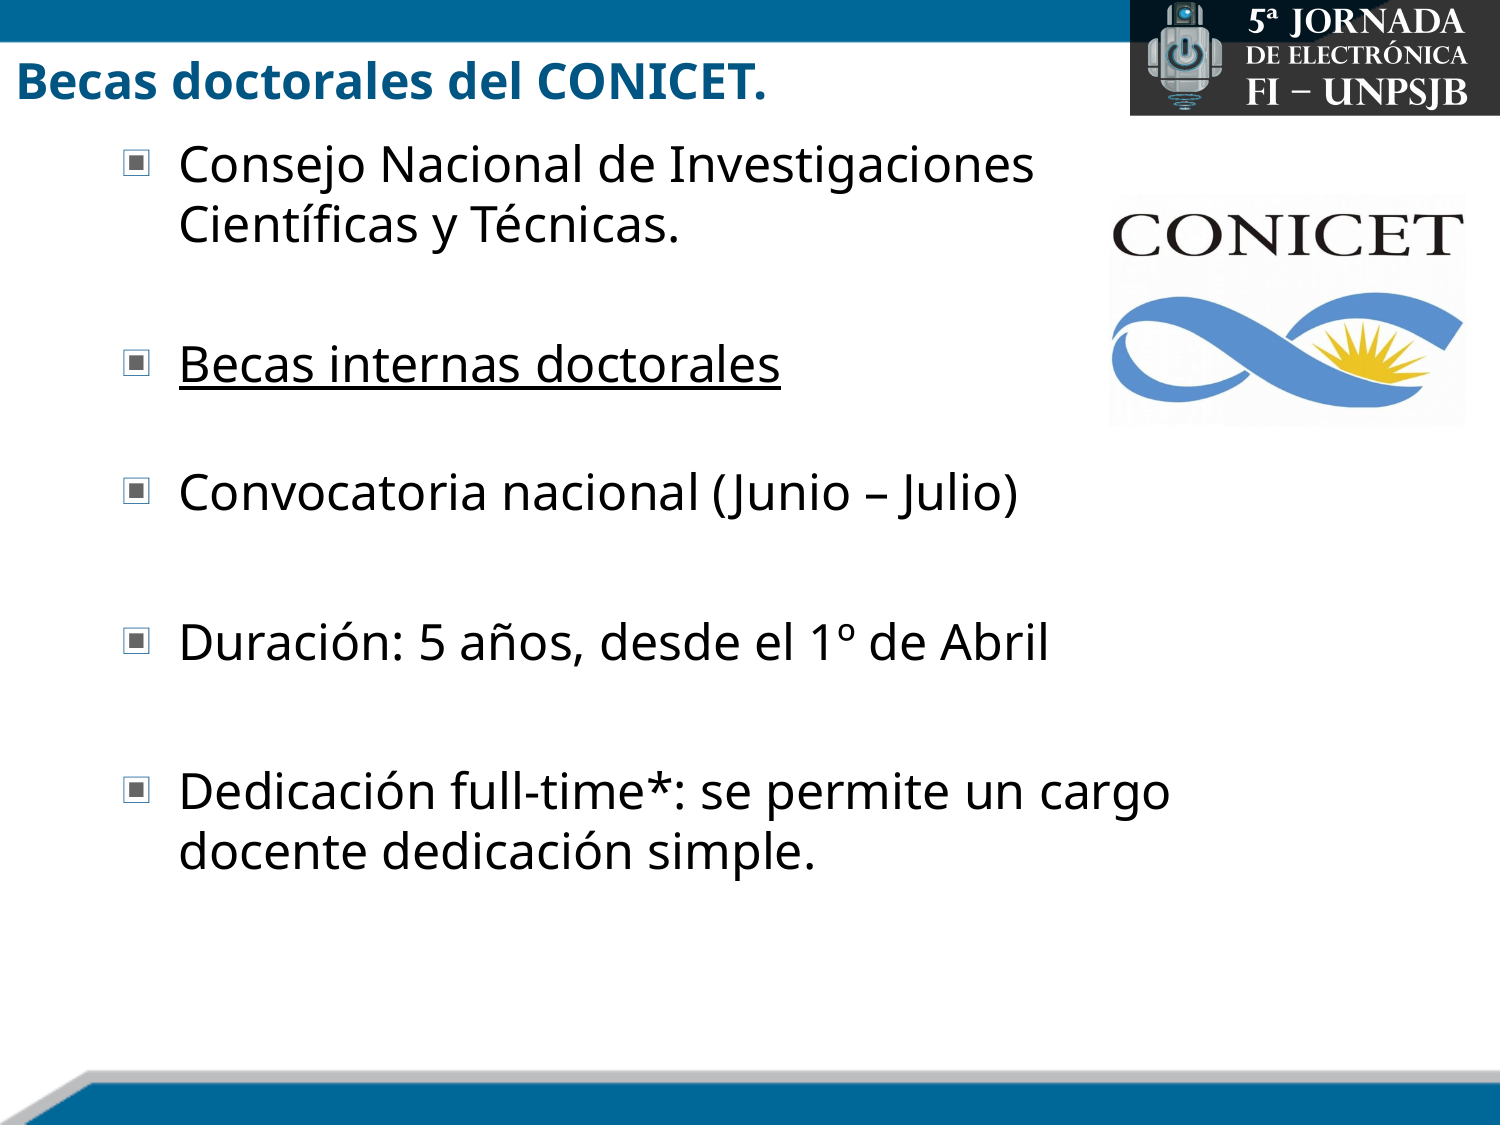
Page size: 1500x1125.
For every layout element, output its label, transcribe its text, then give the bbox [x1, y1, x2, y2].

picture [122, 148, 151, 177]
picture [122, 775, 151, 804]
picture [122, 348, 151, 377]
picture [122, 476, 151, 505]
picture [122, 626, 151, 655]
picture [0, 0, 1500, 1125]
title Becas doctorales del CONICET. [0, 41, 1131, 230]
list Consejo Nacional de Investigaciones Científicas y Técnicas. Becas internas doctorales Convocatoria nacional (Junio – Julio) Duración: 5 años, desde el 1º de Abril Dedicación full-time*: se permite un cargo docente dedicación simple. [107, 125, 1296, 1024]
